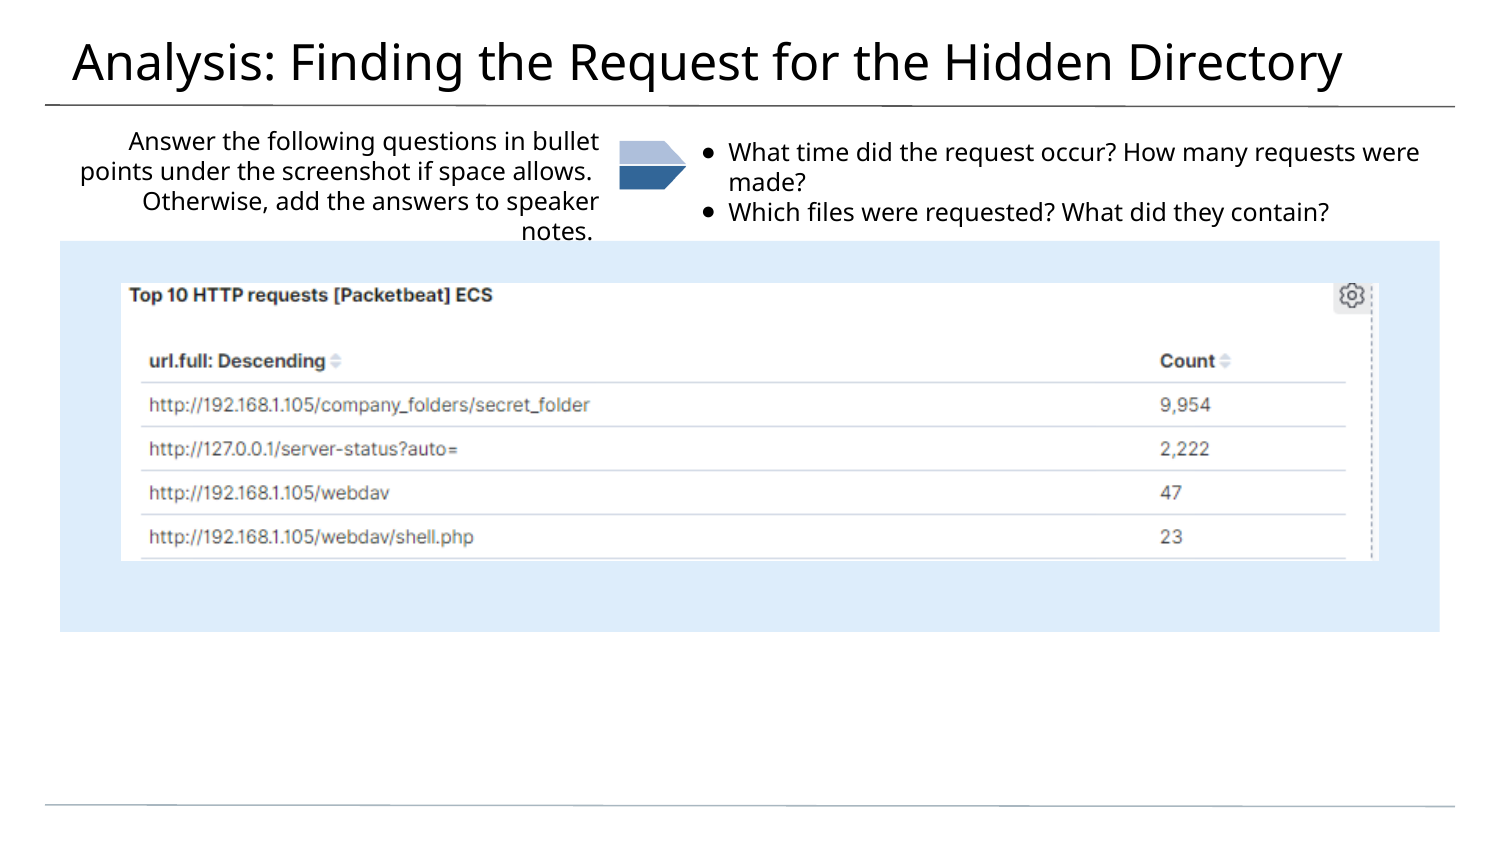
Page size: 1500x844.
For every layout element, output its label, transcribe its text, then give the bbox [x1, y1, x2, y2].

subtitle Answer the following questions in bullet points under the screenshot if space allows. Otherwise, add the answers to speaker notes. [0, 110, 675, 320]
picture [121, 283, 1379, 561]
title Analysis: Finding the Request for the Hidden Directory [0, 0, 1500, 88]
text_box [Insert Here] Include a screenshot of Kibana logs depicting the request for the hidden directory. [60, 240, 1440, 632]
picture [616, 136, 687, 192]
subtitle What time did the request occur? How many requests were made? Which files were requested? What did they contain? [600, 121, 1500, 281]
